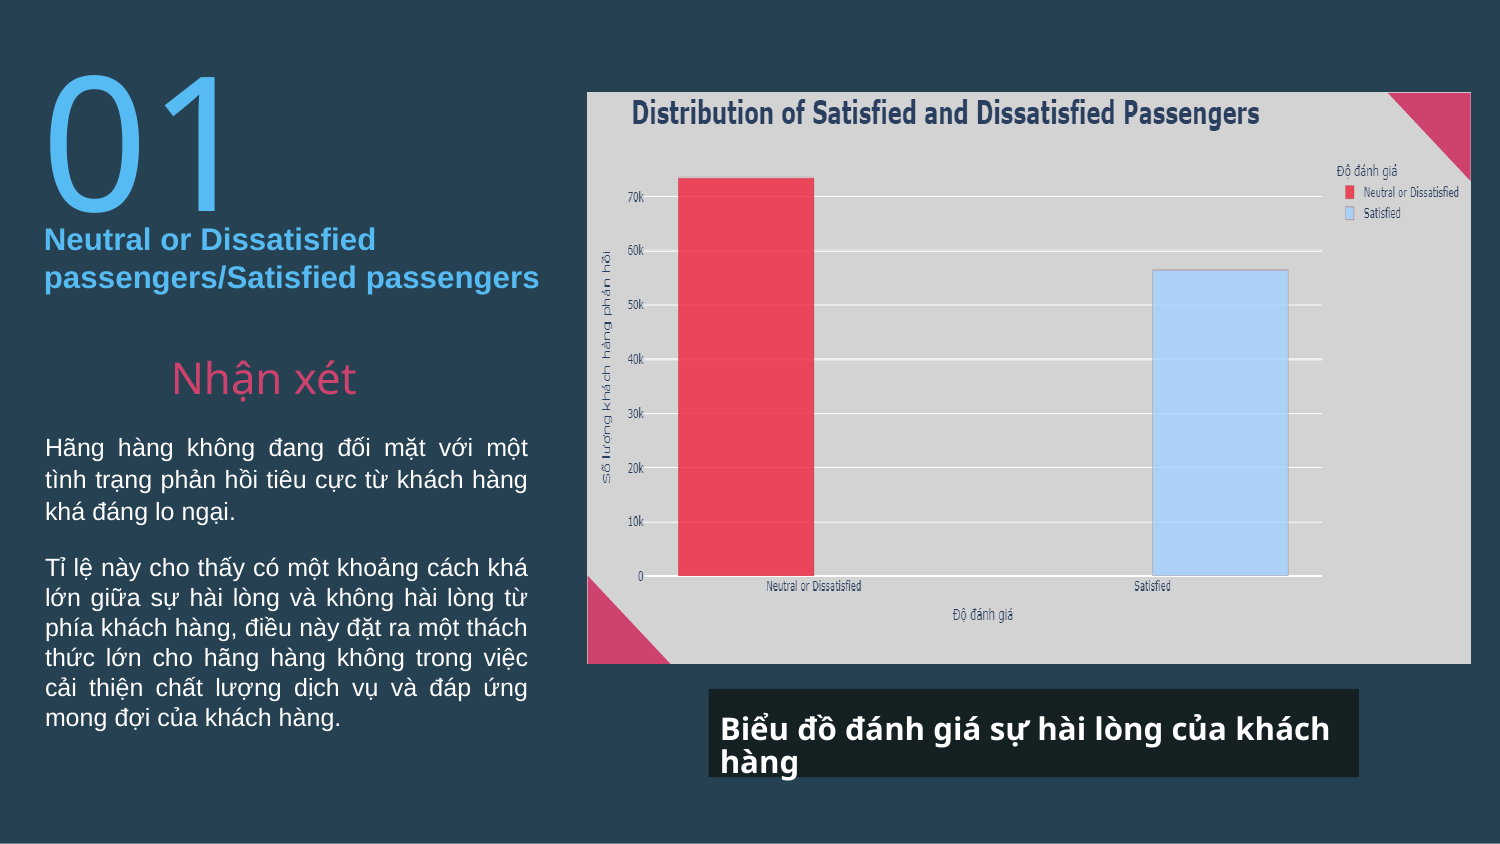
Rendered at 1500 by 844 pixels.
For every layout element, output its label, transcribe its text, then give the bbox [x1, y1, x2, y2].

text_box Tỉ lệ này cho thấy có một khoảng cách khá lớn giữa sự hài lòng và không hài lòng từ phía khách hàng, điều này đặt ra một thách thức lớn cho hãng hàng không trong việc cải thiện chất lượng dịch vụ và đáp ứng mong đợi của khách hàng. [30, 544, 544, 739]
text_box Neutral or Dissatisfied passengers/Satisfied passengers [29, 212, 559, 302]
text_box Biểu đồ đánh giá sự hài lòng của khách hàng [708, 707, 1359, 759]
text_box Hãng hàng không đang đối mặt với một tình trạng phản hồi tiêu cực từ khách hàng khá đáng lo ngại. [30, 421, 544, 533]
picture [587, 92, 1471, 665]
text_box [707, 687, 1361, 779]
text_box 01 [26, 16, 323, 257]
text_box Nhận xét [118, 350, 409, 394]
